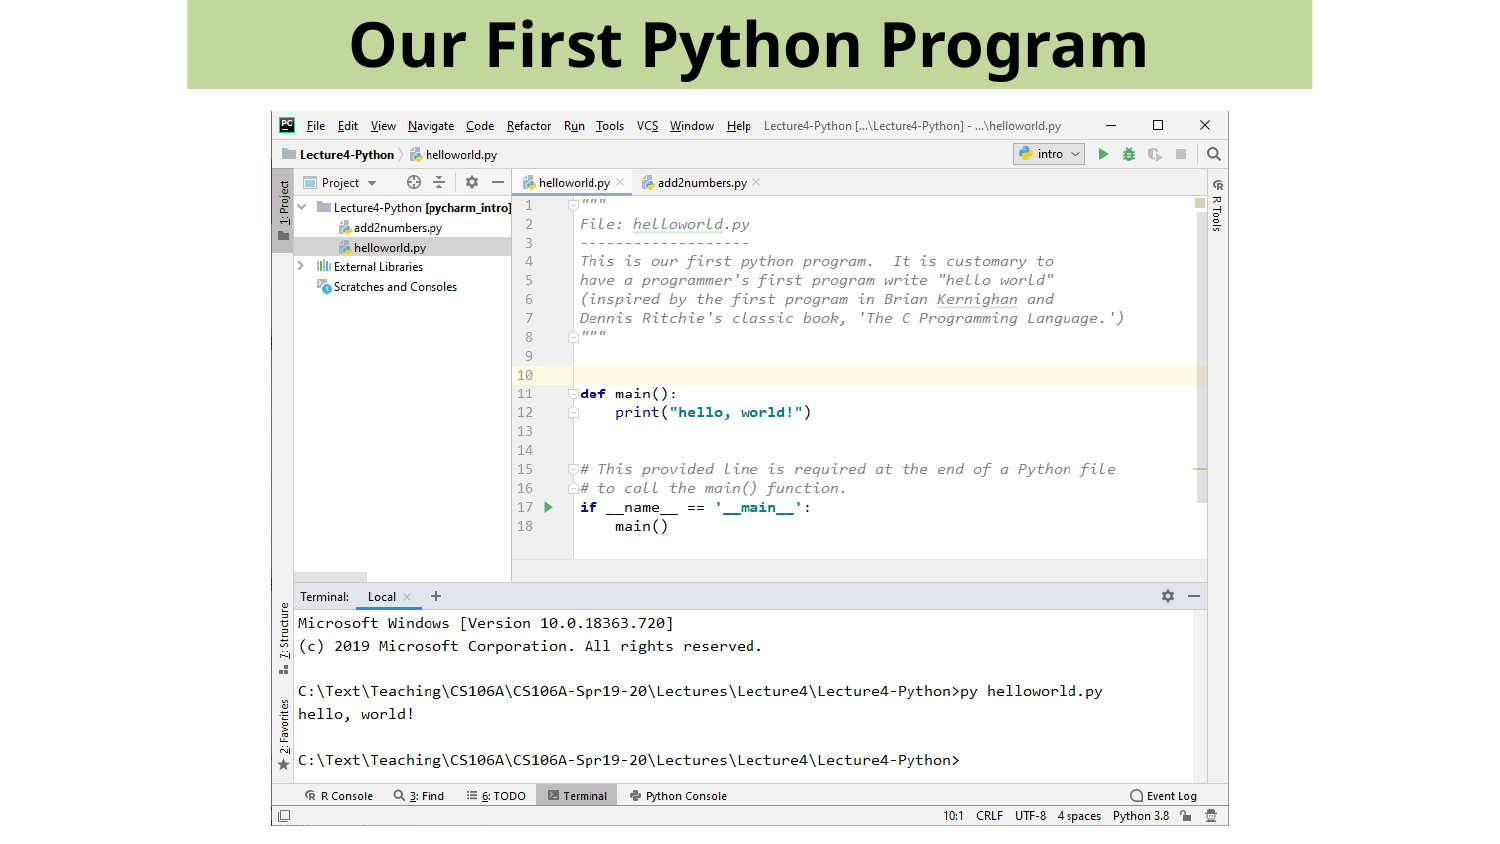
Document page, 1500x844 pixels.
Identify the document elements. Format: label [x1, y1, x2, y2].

picture [271, 111, 1229, 826]
text_box [187, 0, 1313, 90]
